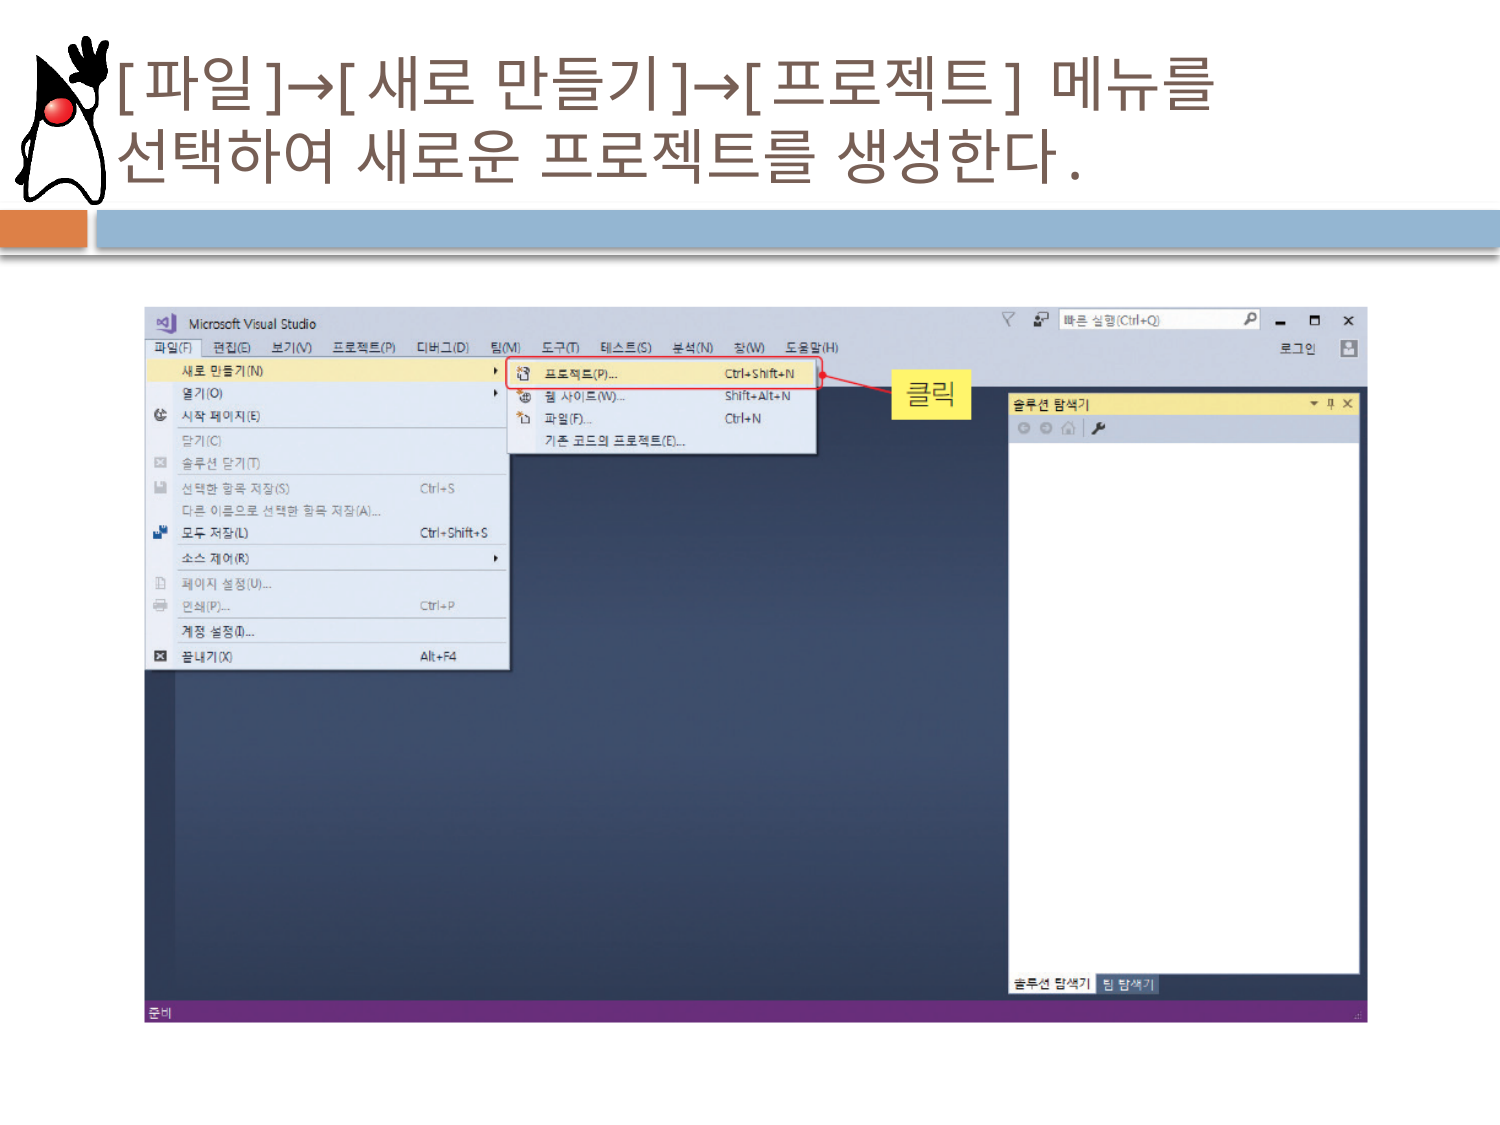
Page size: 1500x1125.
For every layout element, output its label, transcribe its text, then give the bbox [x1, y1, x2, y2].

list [125, 291, 1375, 1030]
title [파일]→[새로 만들기]→[프로젝트] 메뉴를 선택하여 새로운 프로젝트를 생성한다. [100, 37, 1438, 200]
picture [15, 36, 109, 205]
